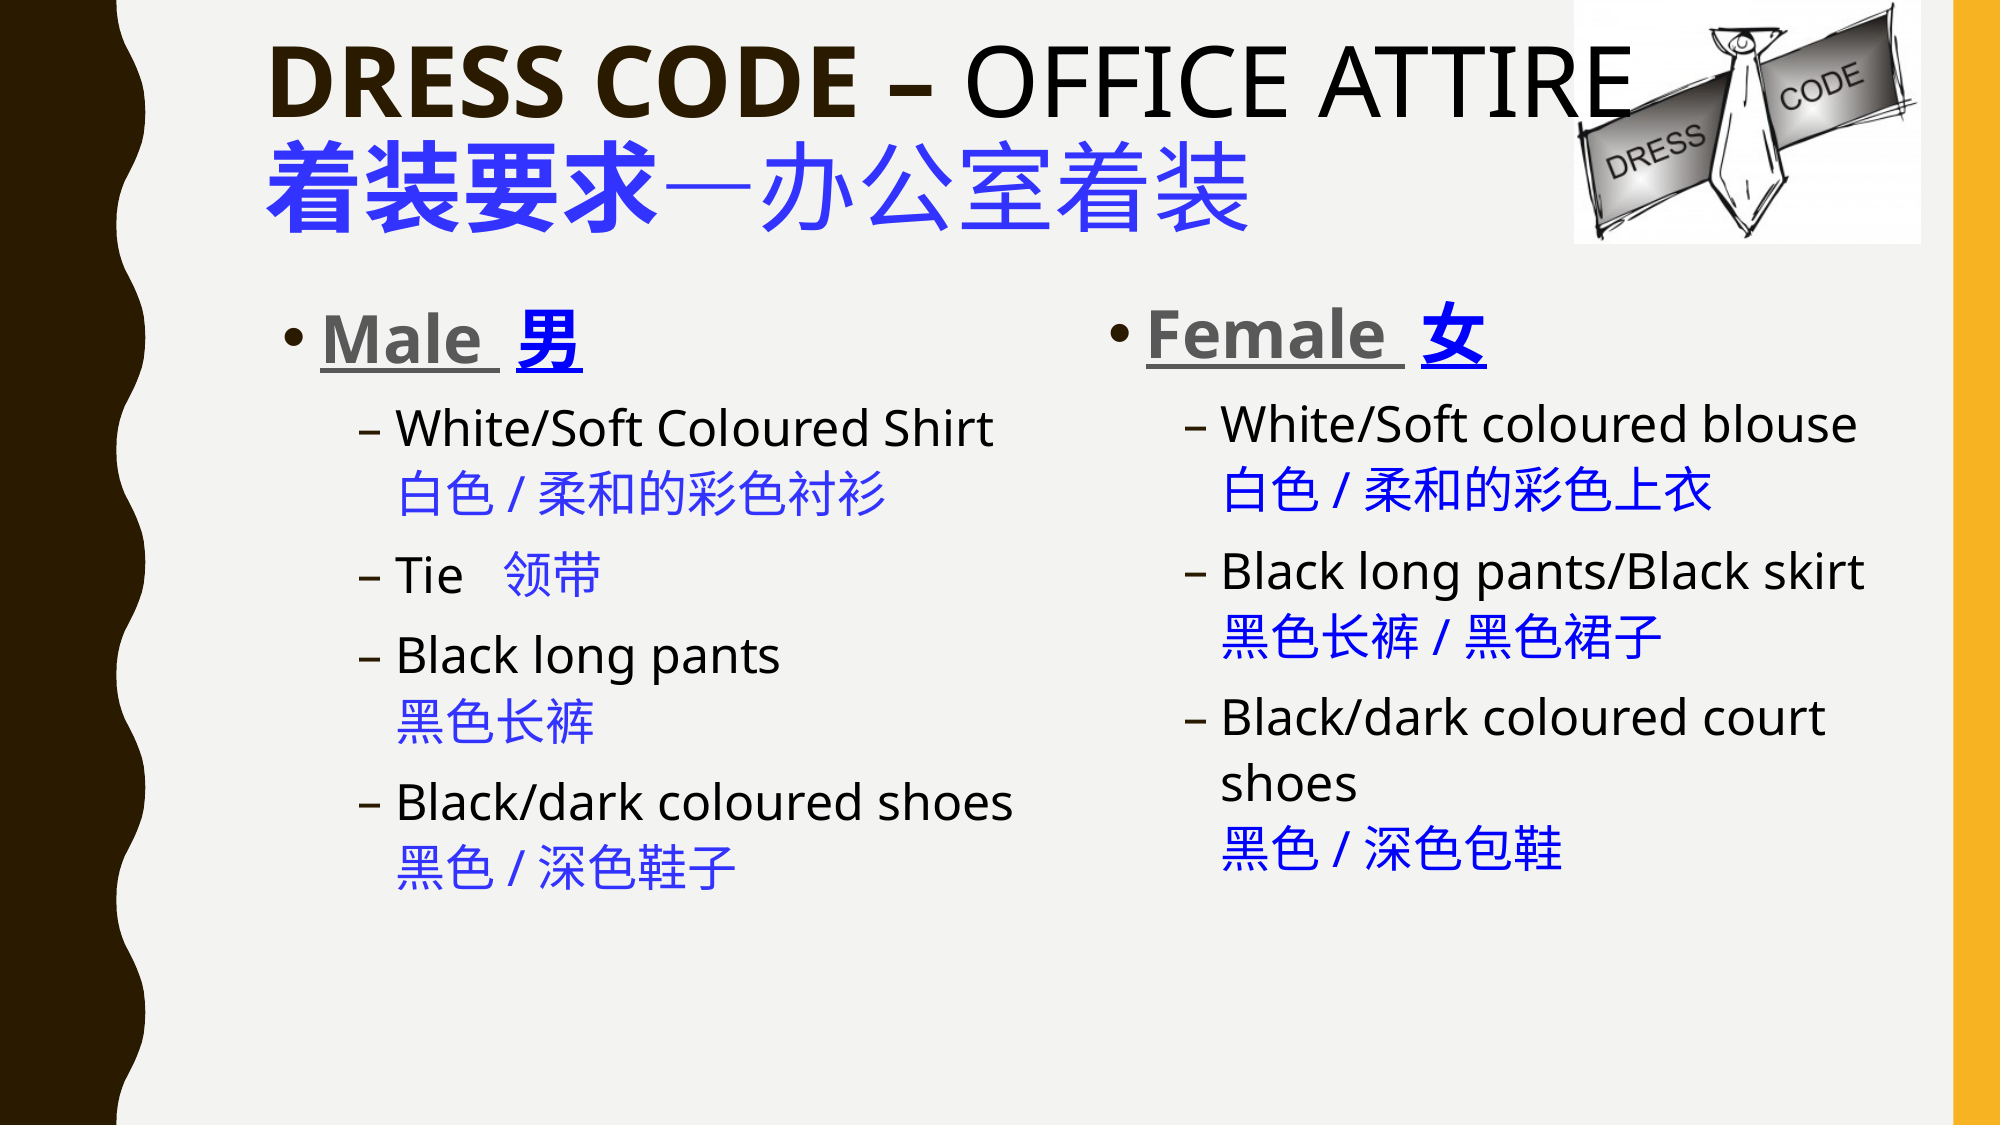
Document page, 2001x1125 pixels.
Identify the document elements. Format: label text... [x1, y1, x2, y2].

list Male 男 White/Soft Coloured Shirt 白色/柔和的彩色衬衫 Tie 领带 Black long pants 黑色长裤 Black/dark coloured shoes 黑色/深色鞋子 [267, 280, 1071, 1108]
picture [1574, 0, 1921, 244]
title DRESS CODE – OFFICE ATTIRE 着装要求—办公室着装 [249, 24, 1871, 256]
list Female 女 White/Soft coloured blouse 白色/柔和的彩色上衣 Black long pants/Black skirt 黑色长裤/黑色裙子 Black/dark coloured court shoes 黑色/深色包鞋 [1093, 276, 1921, 1125]
